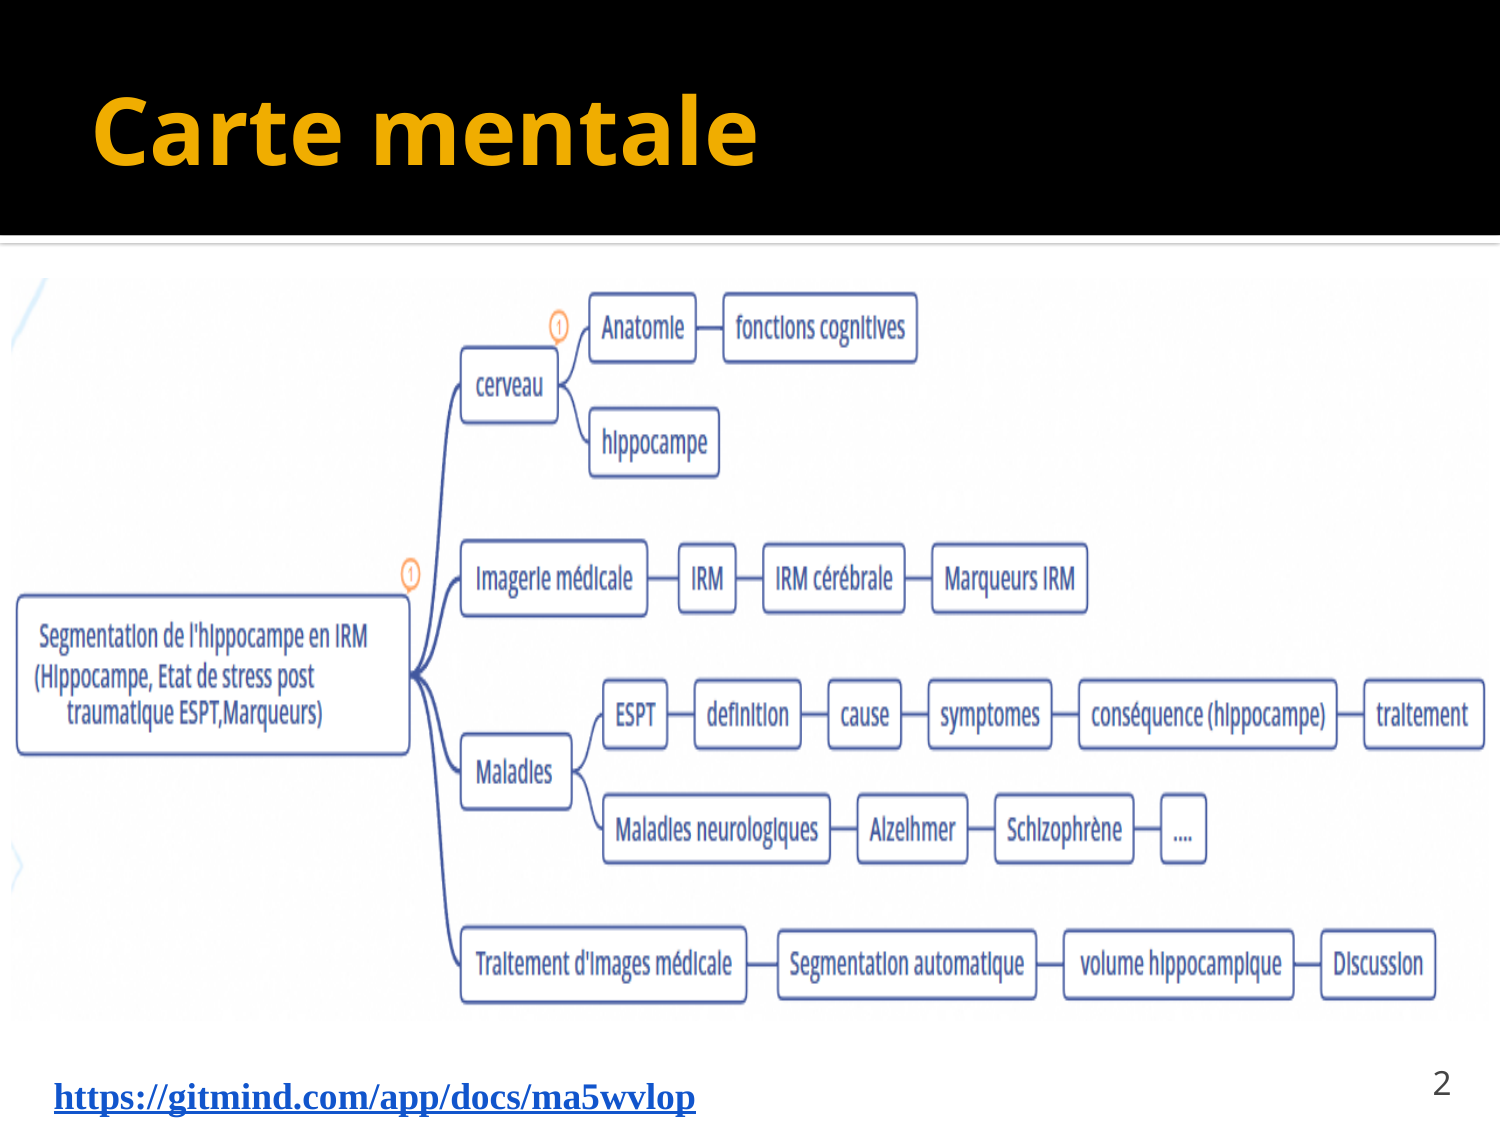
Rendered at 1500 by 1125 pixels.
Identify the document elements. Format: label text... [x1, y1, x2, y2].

slide_number 2 [1345, 1062, 1467, 1108]
title Carte mentale [75, 25, 1425, 231]
text_box https://gitmind.com/app/docs/ma5wvlop [38, 1064, 718, 1125]
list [11, 278, 1489, 1021]
